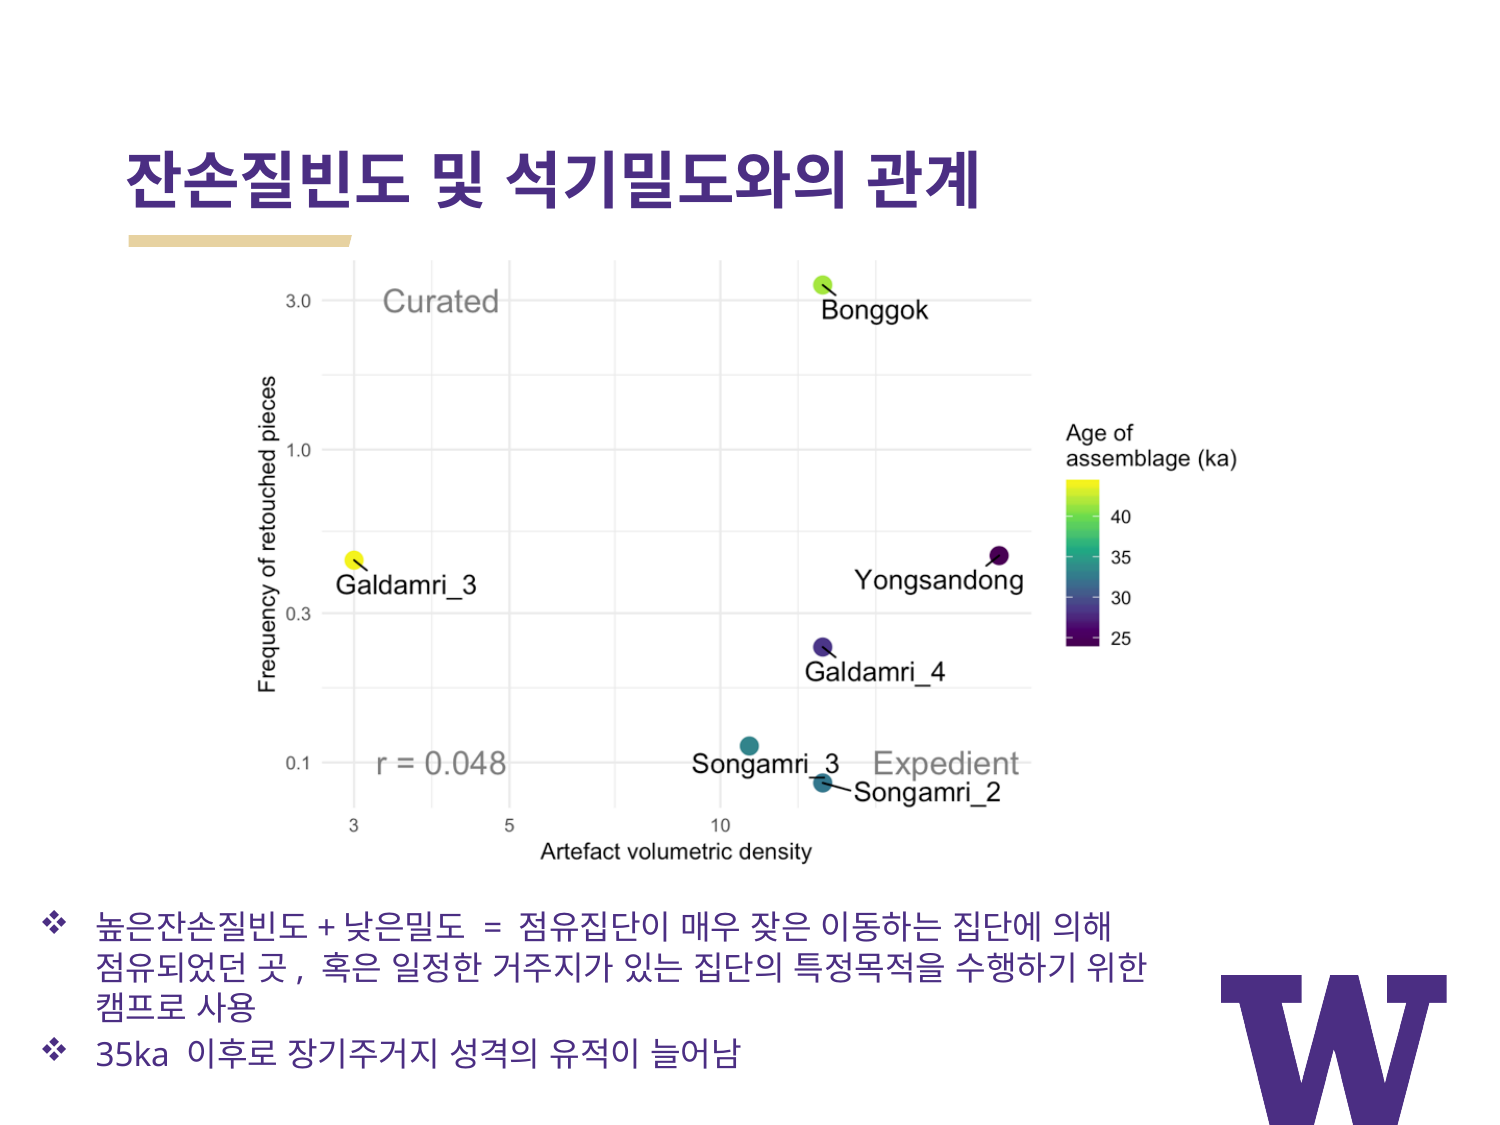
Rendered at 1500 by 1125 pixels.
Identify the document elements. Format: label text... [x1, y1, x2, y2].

picture [251, 258, 1249, 867]
title 잔손질빈도 및 석기밀도와의 관계 [110, 60, 1453, 224]
picture [1244, 975, 1447, 1125]
list 높은잔손질빈도+낮은밀도 = 점유집단이 매우 잦은 이동하는 집단에 의해 점유되었던 곳, 혹은 일정한 거주지가 있는 집단의 특정목적을 수행하기 위한 캠프로 사용 35ka 이후로 장기주거지 성격의 유적이 늘어남 [24, 899, 1244, 1125]
picture [128, 235, 352, 247]
